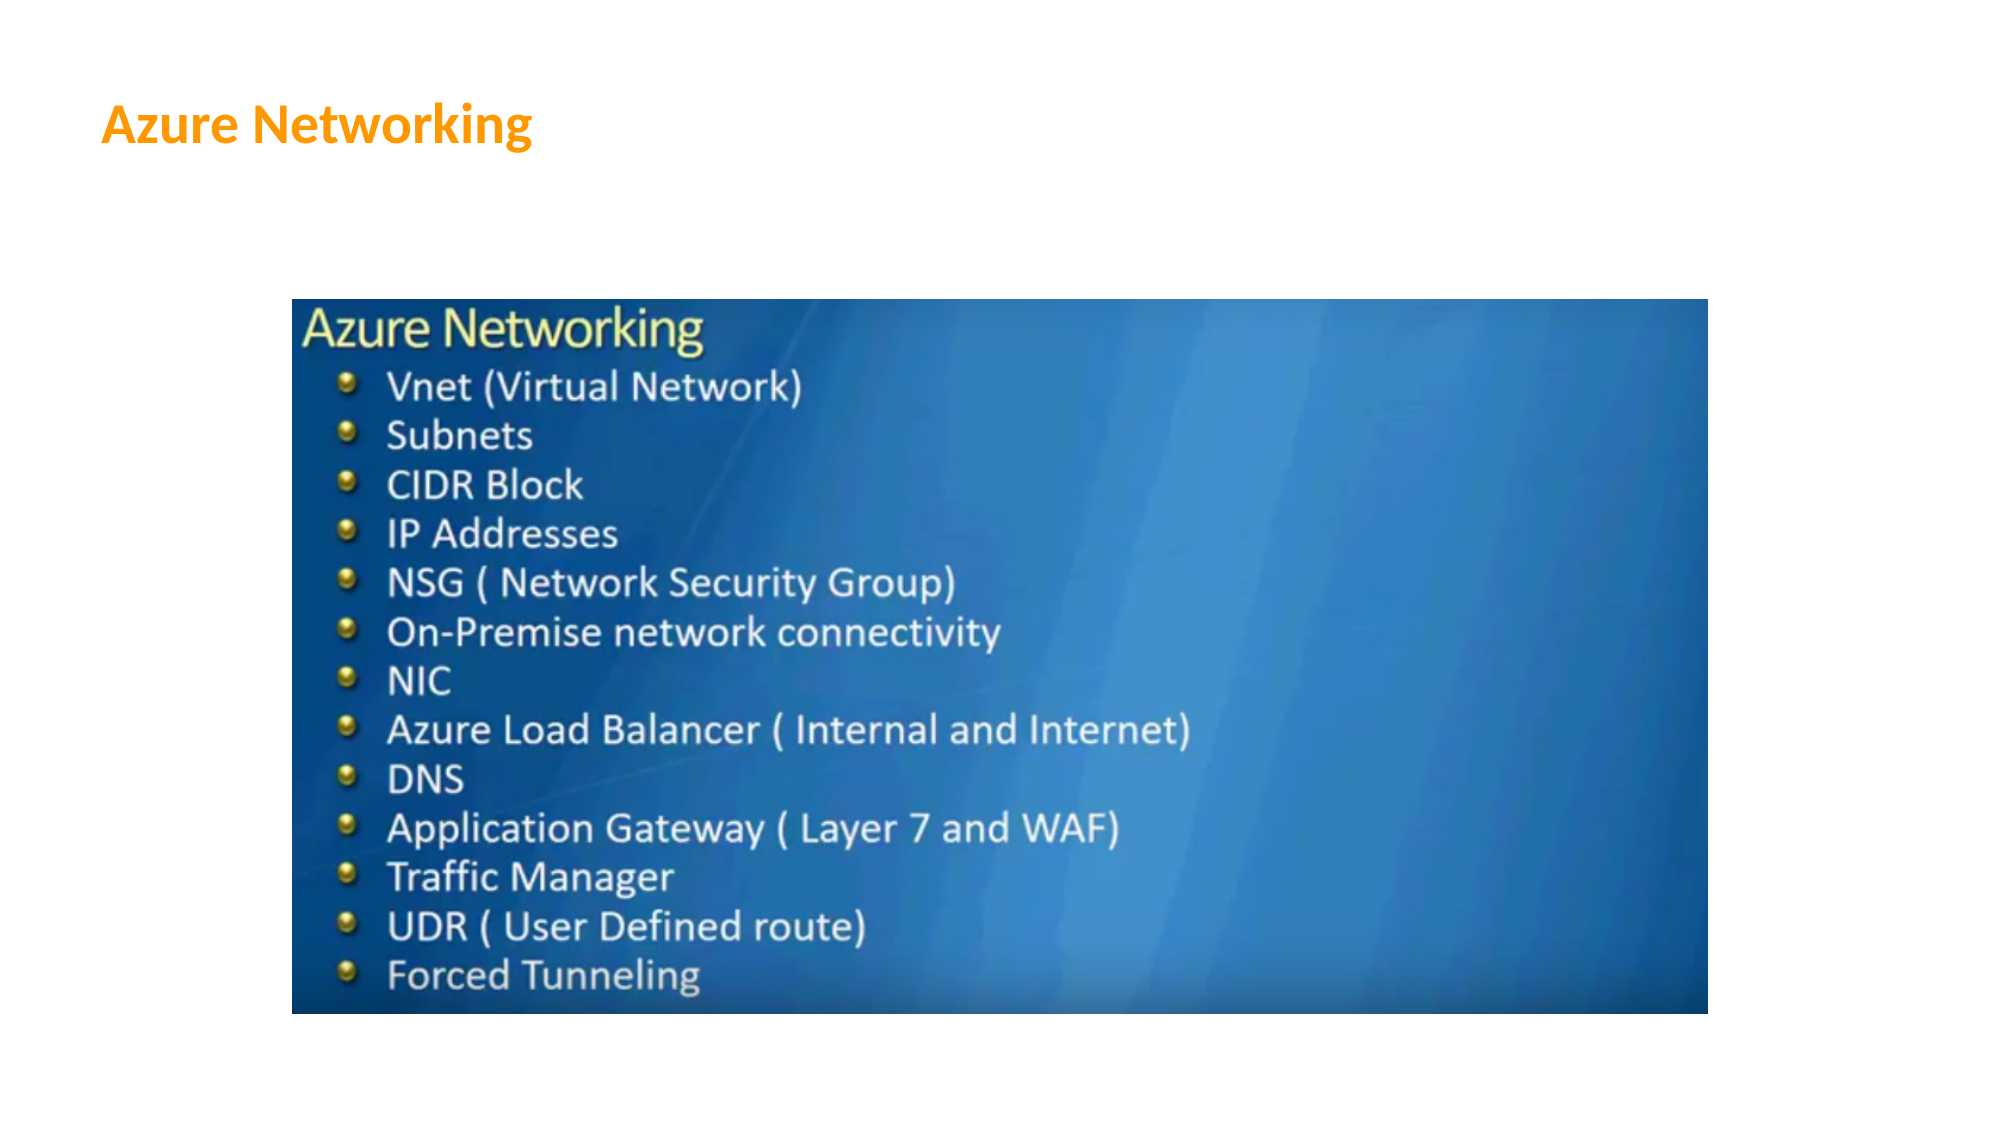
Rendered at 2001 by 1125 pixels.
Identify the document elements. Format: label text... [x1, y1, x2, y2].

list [292, 299, 1708, 1014]
title Azure Networking [101, 93, 1900, 165]
